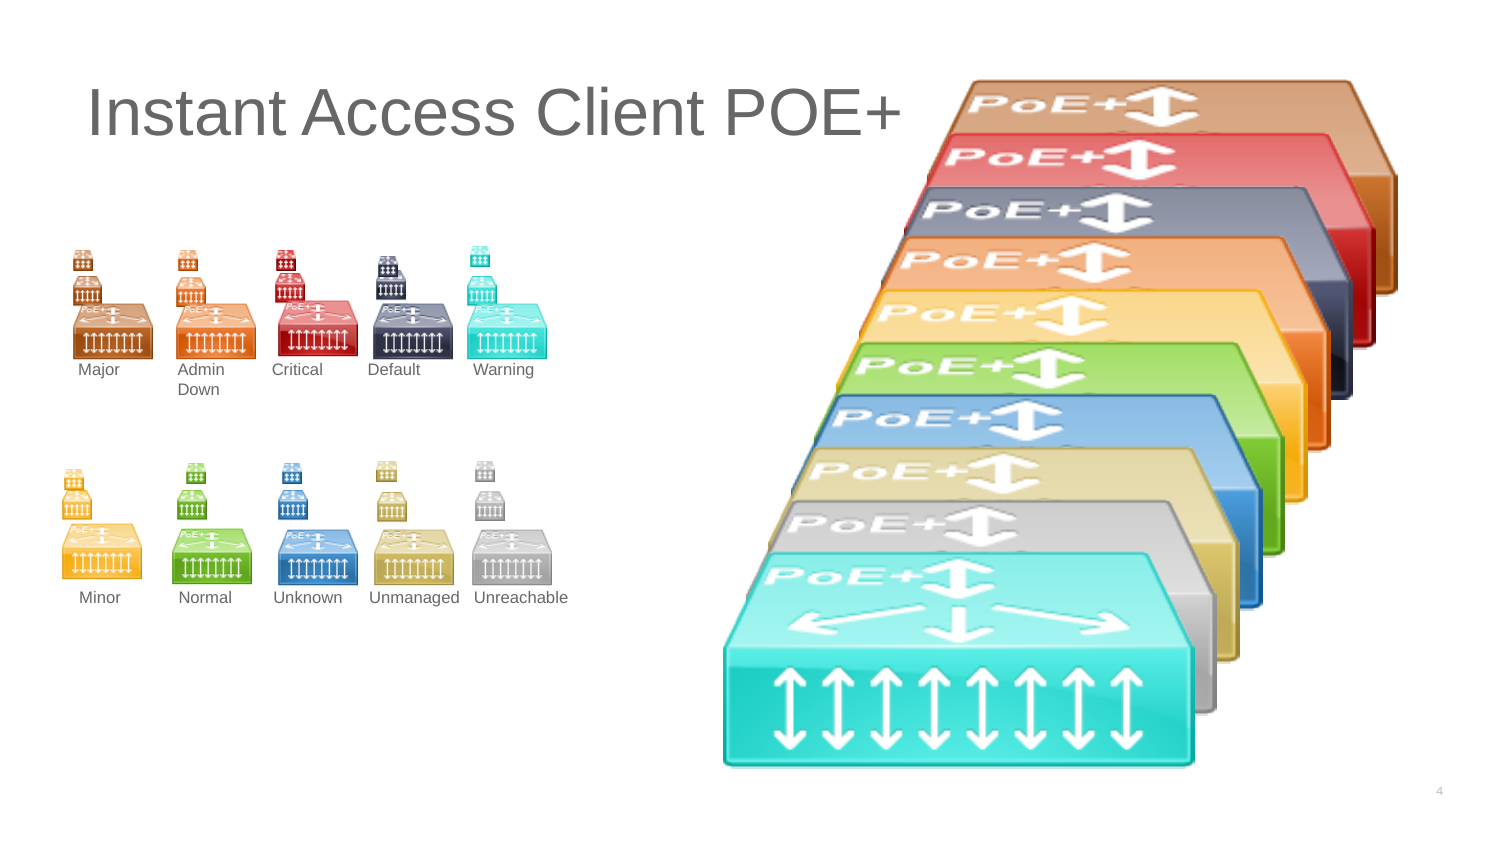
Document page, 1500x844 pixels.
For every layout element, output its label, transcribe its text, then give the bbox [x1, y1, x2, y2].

title Instant Access Client POE+ [71, 55, 1441, 176]
picture [466, 275, 547, 372]
picture [723, 79, 1399, 769]
picture [274, 250, 358, 369]
picture [71, 275, 153, 372]
picture [170, 489, 252, 597]
picture [184, 463, 206, 484]
picture [474, 461, 496, 483]
picture [177, 250, 198, 272]
picture [71, 250, 93, 272]
picture [174, 275, 256, 372]
picture [471, 489, 552, 599]
picture [281, 463, 302, 484]
picture [60, 468, 142, 593]
picture [373, 492, 454, 599]
picture [277, 489, 358, 598]
picture [376, 461, 397, 483]
picture [372, 256, 453, 372]
picture [469, 246, 491, 267]
